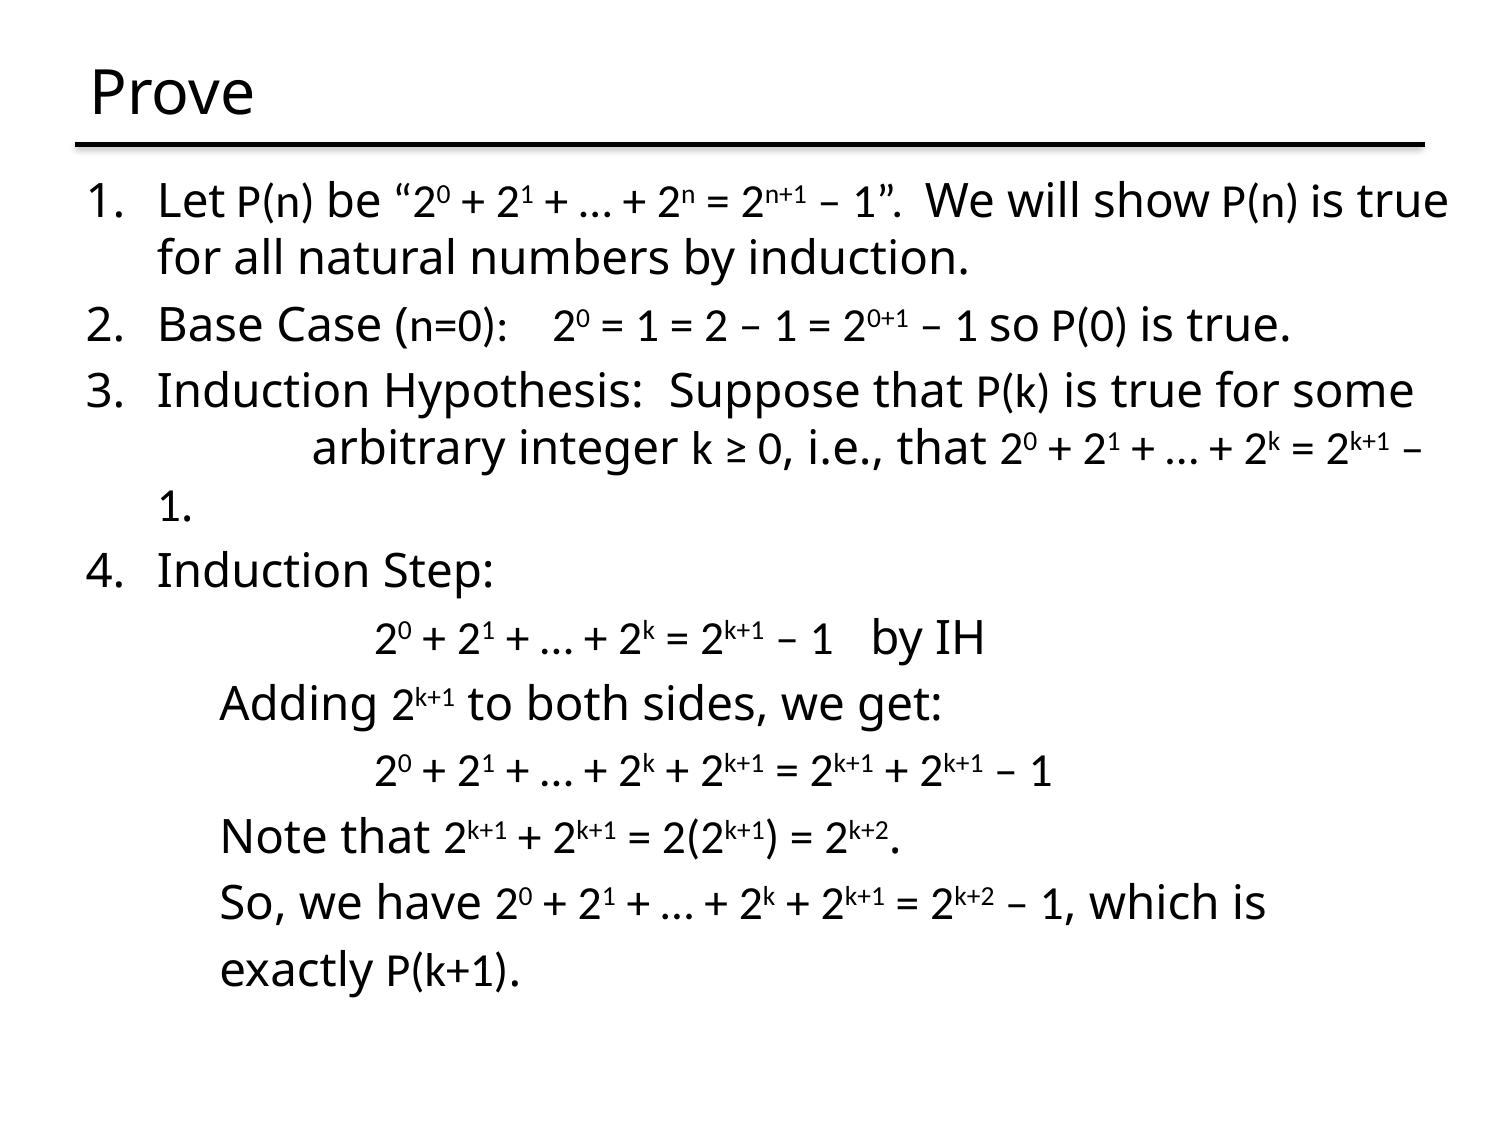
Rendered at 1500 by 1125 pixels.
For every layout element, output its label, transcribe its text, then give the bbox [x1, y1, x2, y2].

list Let P(n) be “20 + 21 + … + 2n = 2n+1 – 1”. We will show P(n) is true for all natural numbers by induction. Base Case (n=0): 20 = 1 = 2 – 1 = 20+1 – 1 so P(0) is true. Induction Hypothesis: Suppose that P(k) is true for some arbitrary integer k ≥ 0, i.e., that 20 + 21 + … + 2k = 2k+1 – 1. Induction Step: 20 + 21 + … + 2k = 2k+1 – 1 by IH Adding 2k+1 to both sides, we get: 20 + 21 + … + 2k + 2k+1 = 2k+1 + 2k+1 – 1 Note that 2k+1 + 2k+1 = 2(2k+1) = 2k+2. So, we have 20 + 21 + … + 2k + 2k+1 = 2k+2 – 1, which is exactly P(k+1). 5. Thus P(k) is true for all k ∈ℕ, by induction. [62, 162, 1481, 1074]
